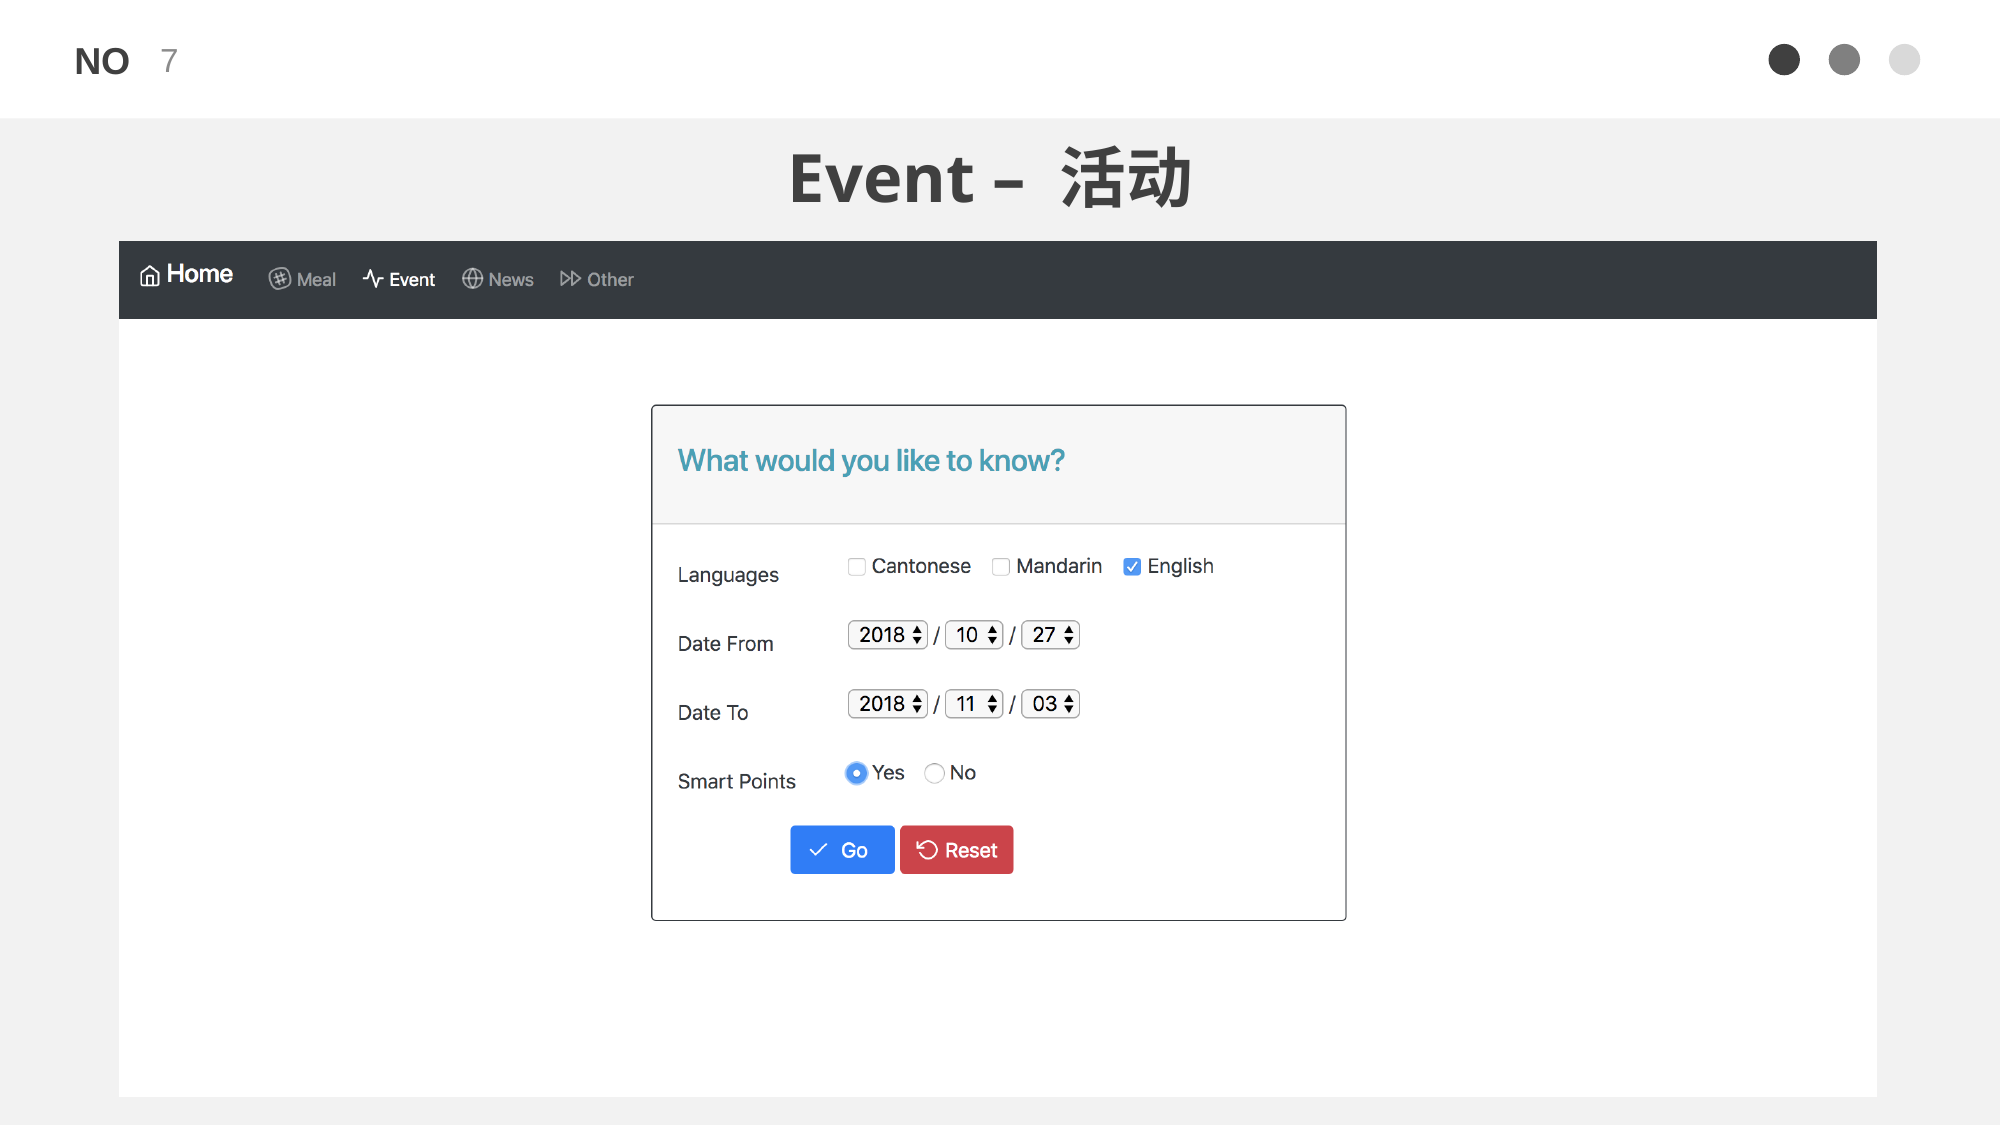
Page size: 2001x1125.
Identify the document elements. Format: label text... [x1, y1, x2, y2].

slide_number 7 [145, 29, 252, 90]
text_box Event – 活动 [580, 128, 1400, 224]
picture [119, 241, 1877, 1097]
